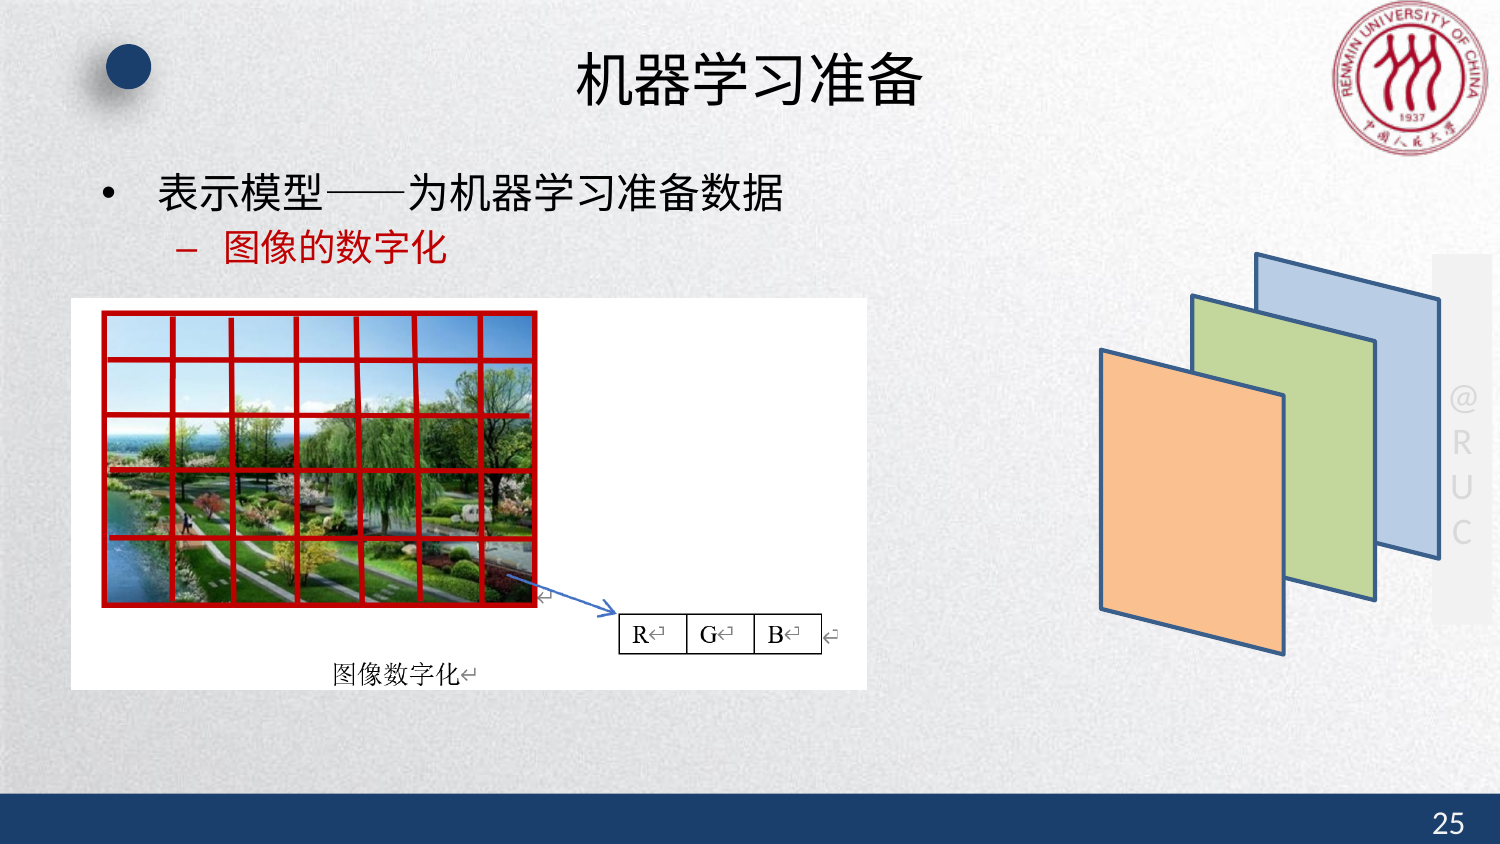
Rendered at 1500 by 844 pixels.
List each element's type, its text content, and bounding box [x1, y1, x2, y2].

text_box 表示模型——为机器学习准备数据 图像的数字化 [86, 159, 1404, 779]
text_box [1404, 288, 1442, 561]
title 机器学习准备 [243, 33, 1257, 122]
text_box [1190, 293, 1378, 603]
text_box [1098, 347, 1286, 657]
picture [0, 0, 1500, 793]
